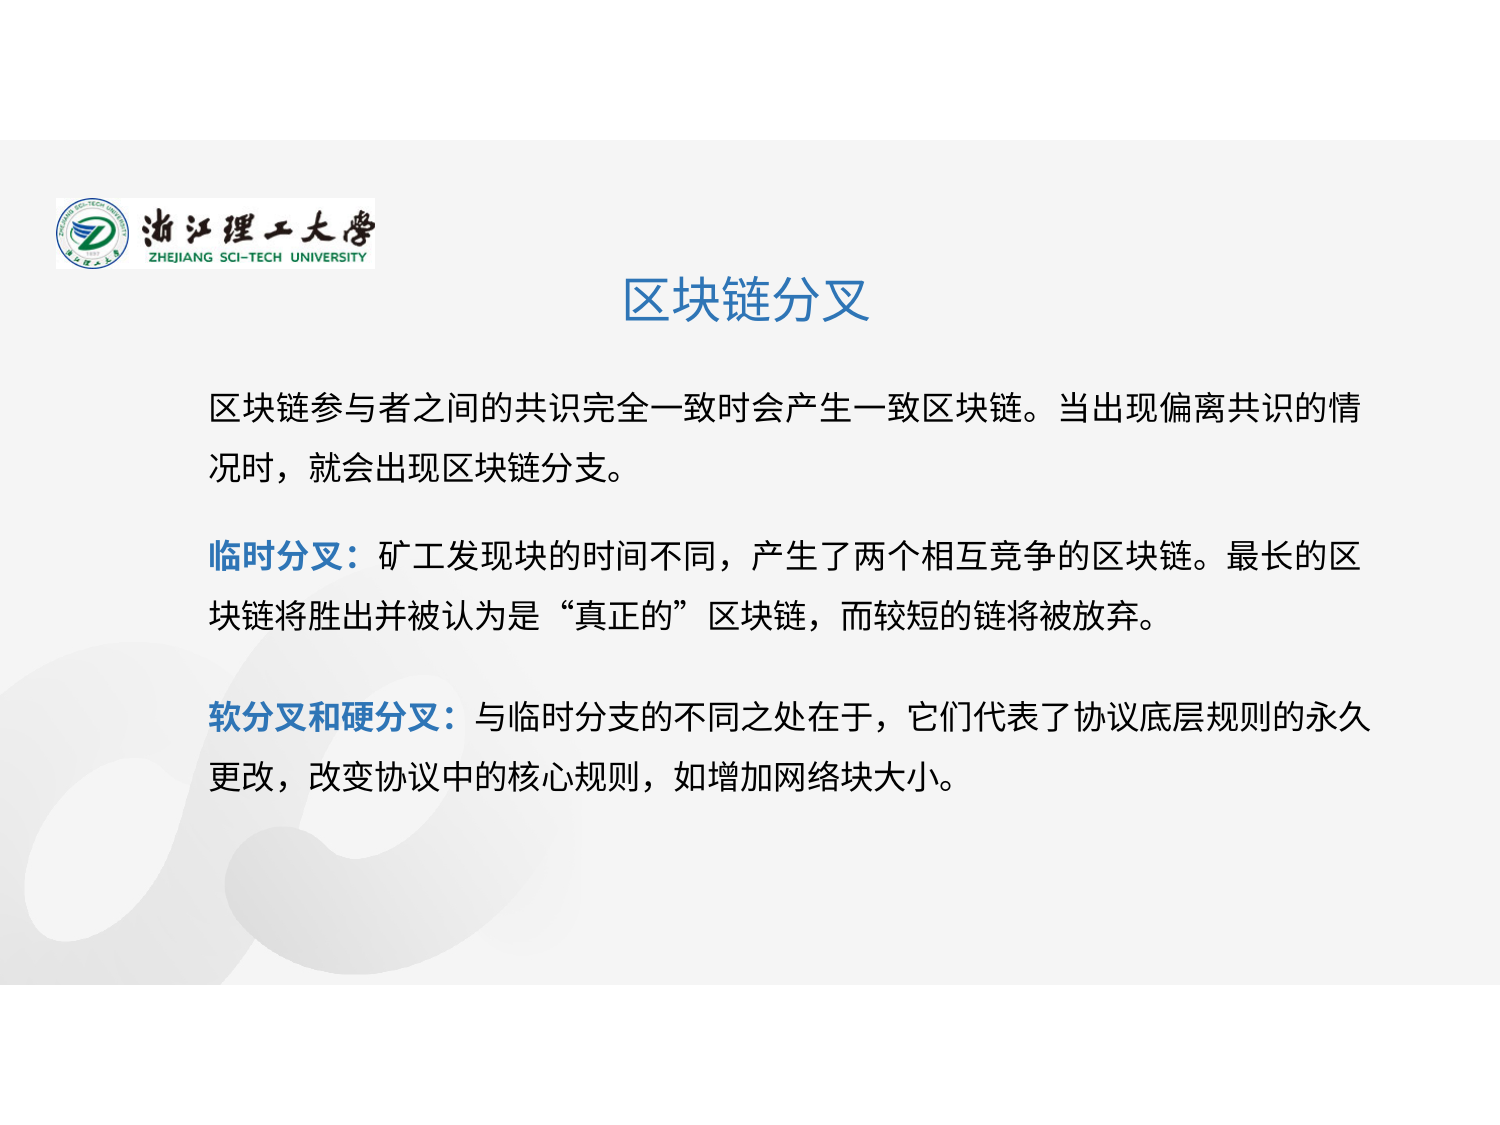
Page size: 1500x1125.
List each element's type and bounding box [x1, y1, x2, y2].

picture [0, 140, 1500, 985]
